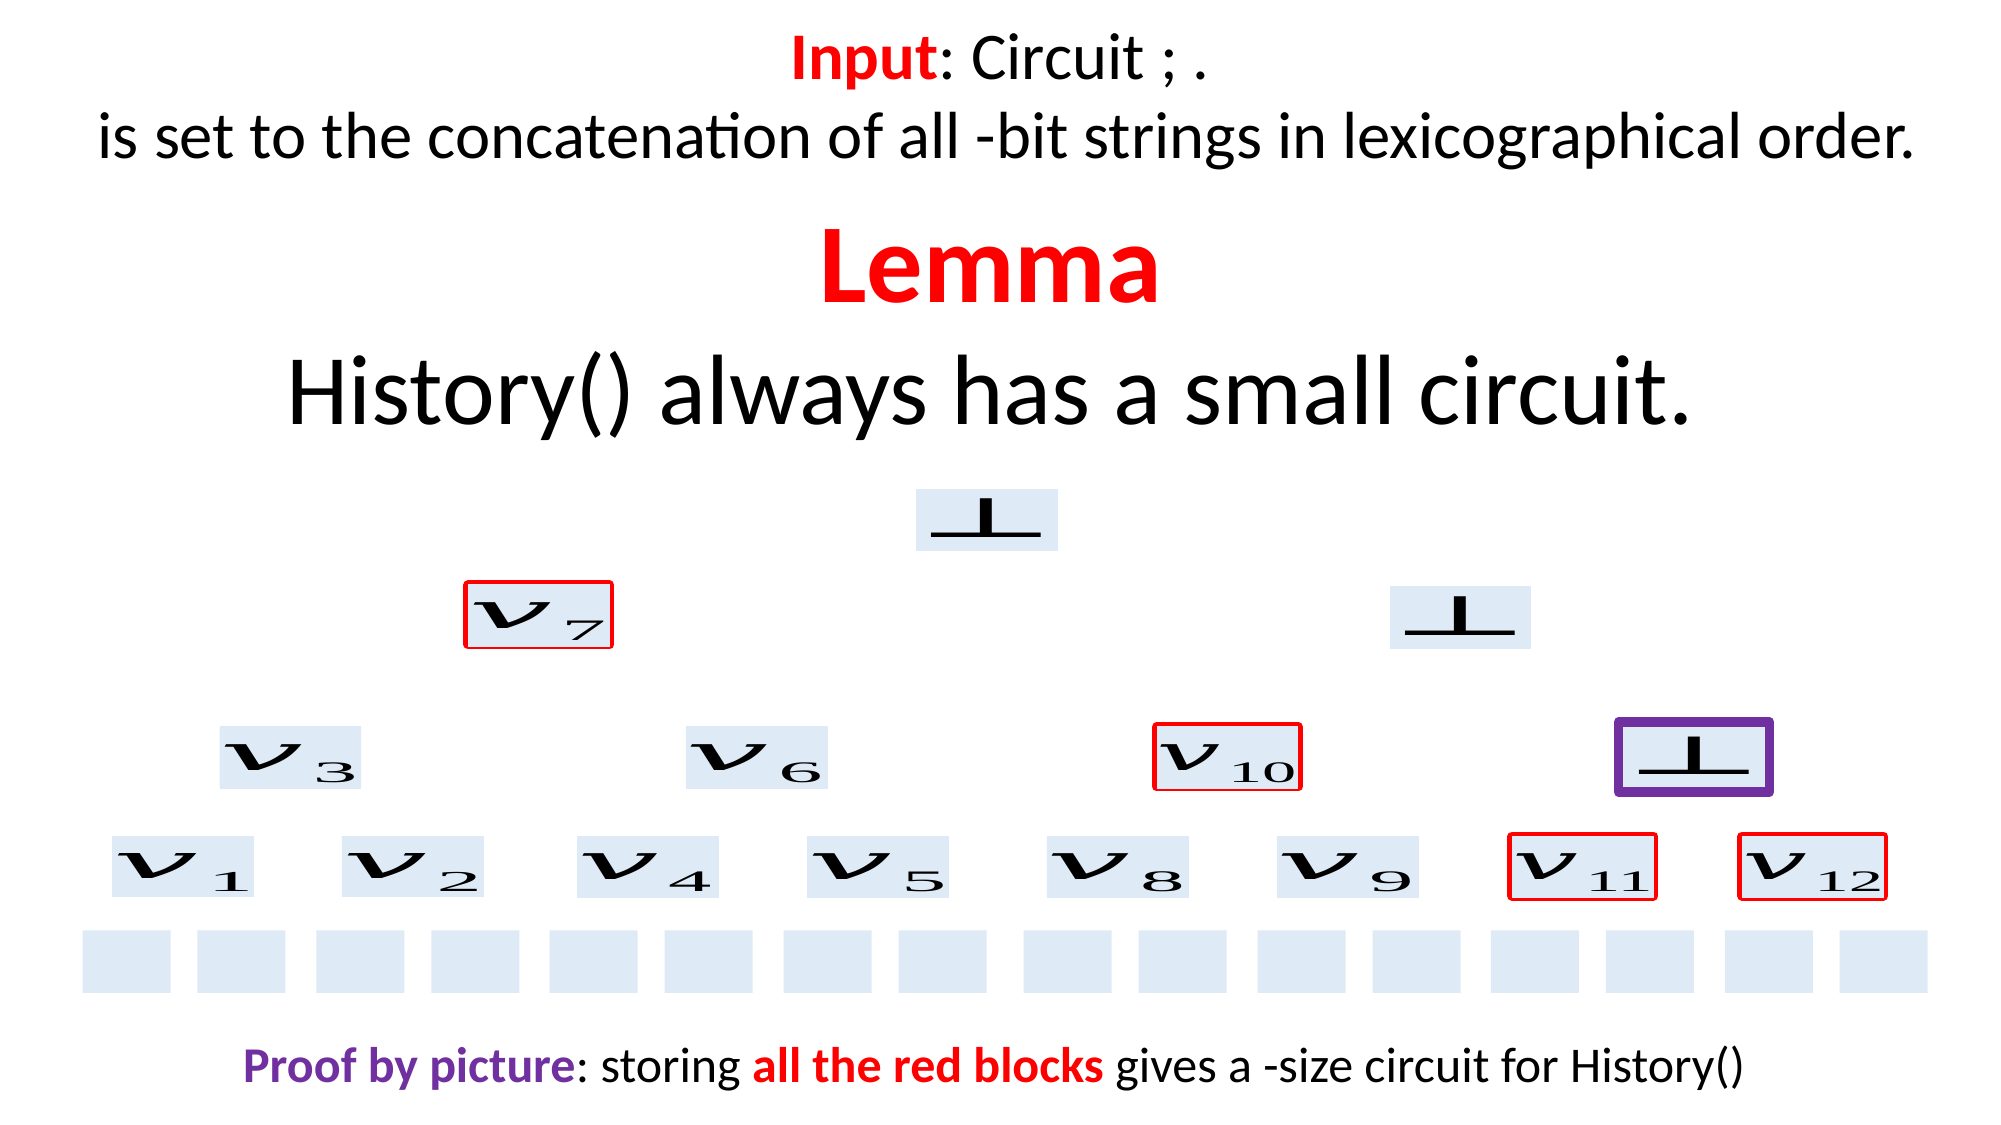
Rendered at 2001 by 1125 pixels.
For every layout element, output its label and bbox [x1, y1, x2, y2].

text_box [783, 930, 872, 993]
text_box [898, 930, 987, 993]
text_box [1372, 930, 1461, 993]
text_box [1257, 930, 1346, 993]
text_box [431, 930, 520, 993]
text_box [197, 930, 286, 993]
text_box [1724, 930, 1813, 993]
text_box [664, 930, 753, 993]
text_box [549, 930, 638, 993]
text_box [1605, 930, 1694, 993]
text_box [1138, 930, 1227, 993]
text_box [316, 930, 405, 993]
text_box [1490, 930, 1579, 993]
text_box [1839, 930, 1928, 993]
text_box [82, 930, 171, 993]
text_box [1023, 930, 1112, 993]
